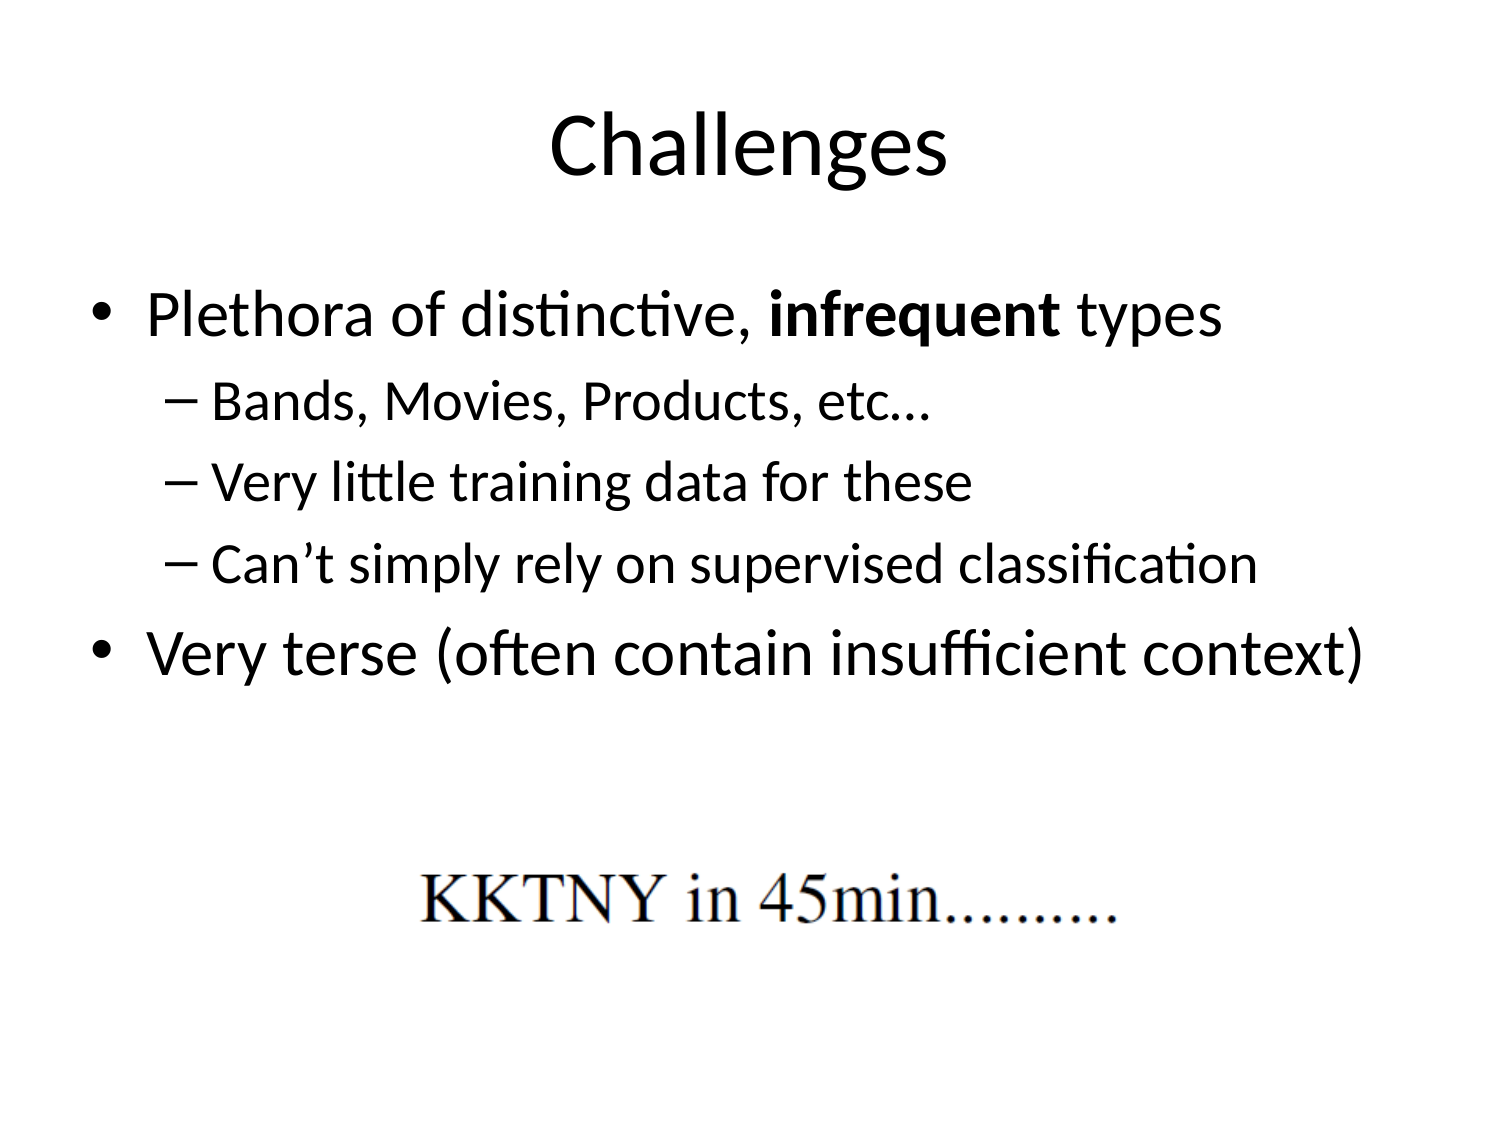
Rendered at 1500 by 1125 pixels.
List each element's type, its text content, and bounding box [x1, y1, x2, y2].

list Plethora of distinctive, infrequent types Bands, Movies, Products, etc… Very little training data for these Can’t simply rely on supervised classification Very terse (often contain insufficient context) [75, 262, 1425, 1005]
title Challenges [75, 45, 1425, 233]
picture [370, 808, 1209, 988]
